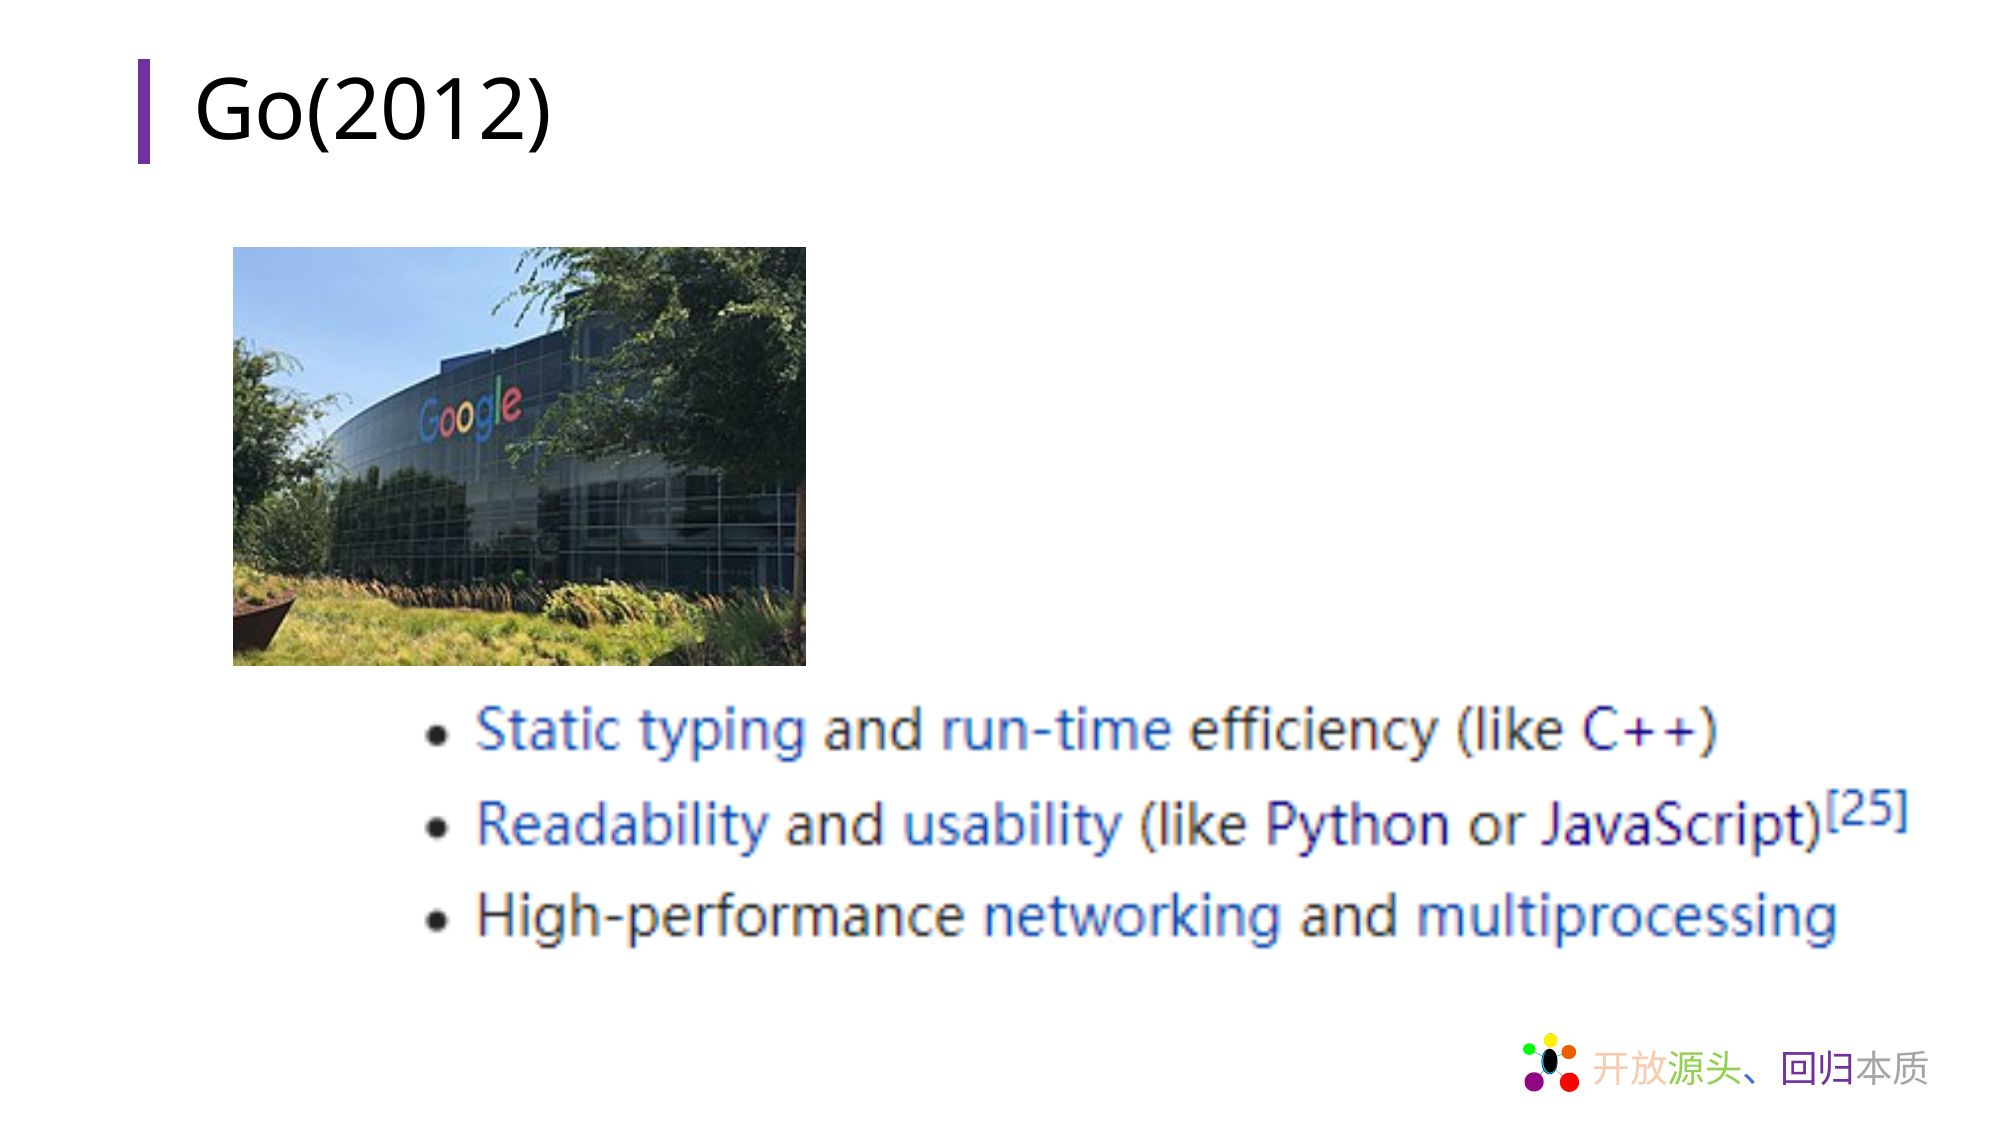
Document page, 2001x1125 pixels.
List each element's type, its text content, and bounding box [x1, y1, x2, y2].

picture [415, 668, 1955, 993]
title Go(2012) [178, 58, 1863, 166]
picture [1520, 1032, 1581, 1093]
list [233, 247, 806, 666]
